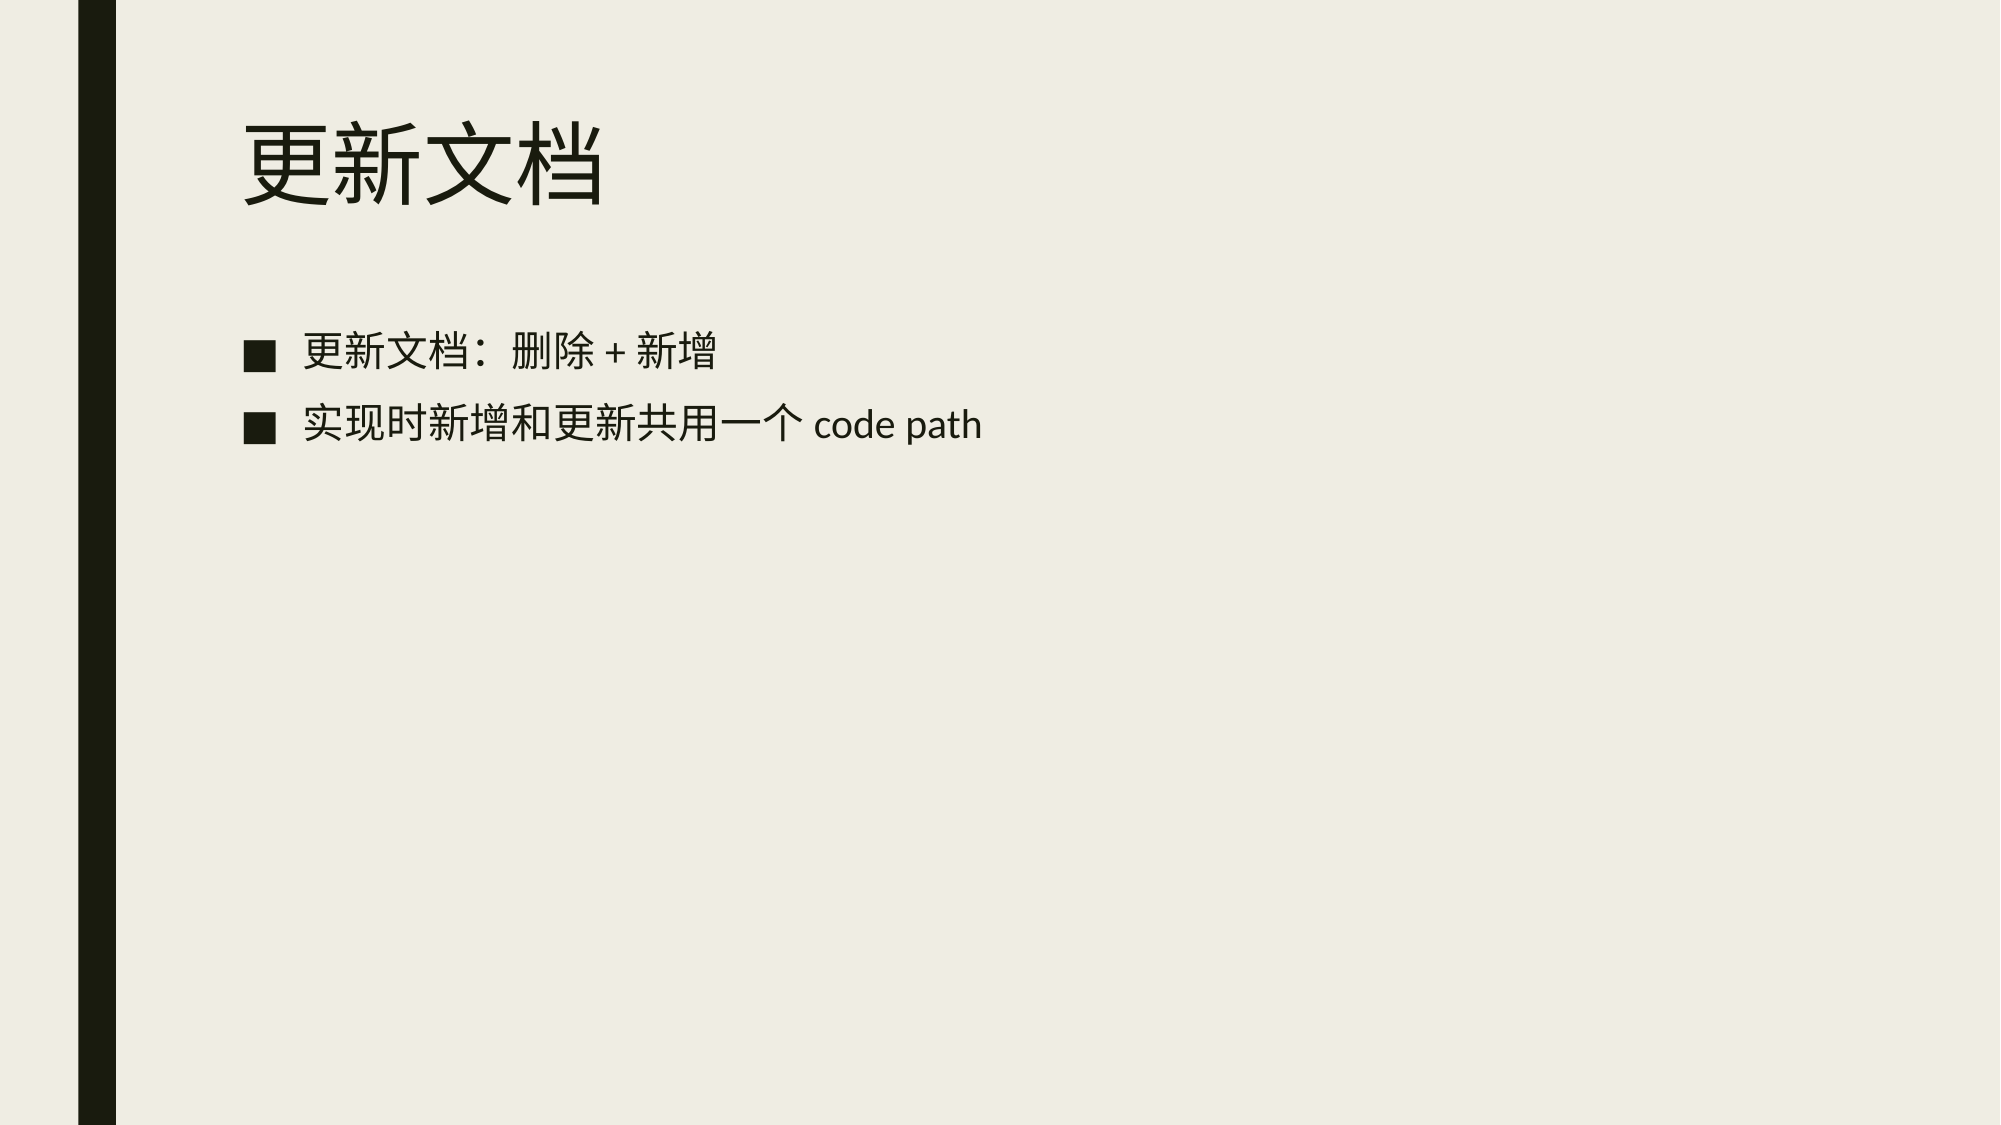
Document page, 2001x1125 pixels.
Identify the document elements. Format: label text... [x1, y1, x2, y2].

title 更新文档 [225, 112, 1800, 259]
list 更新文档：删除+新增 实现时新增和更新共用一个code path [225, 321, 1800, 909]
